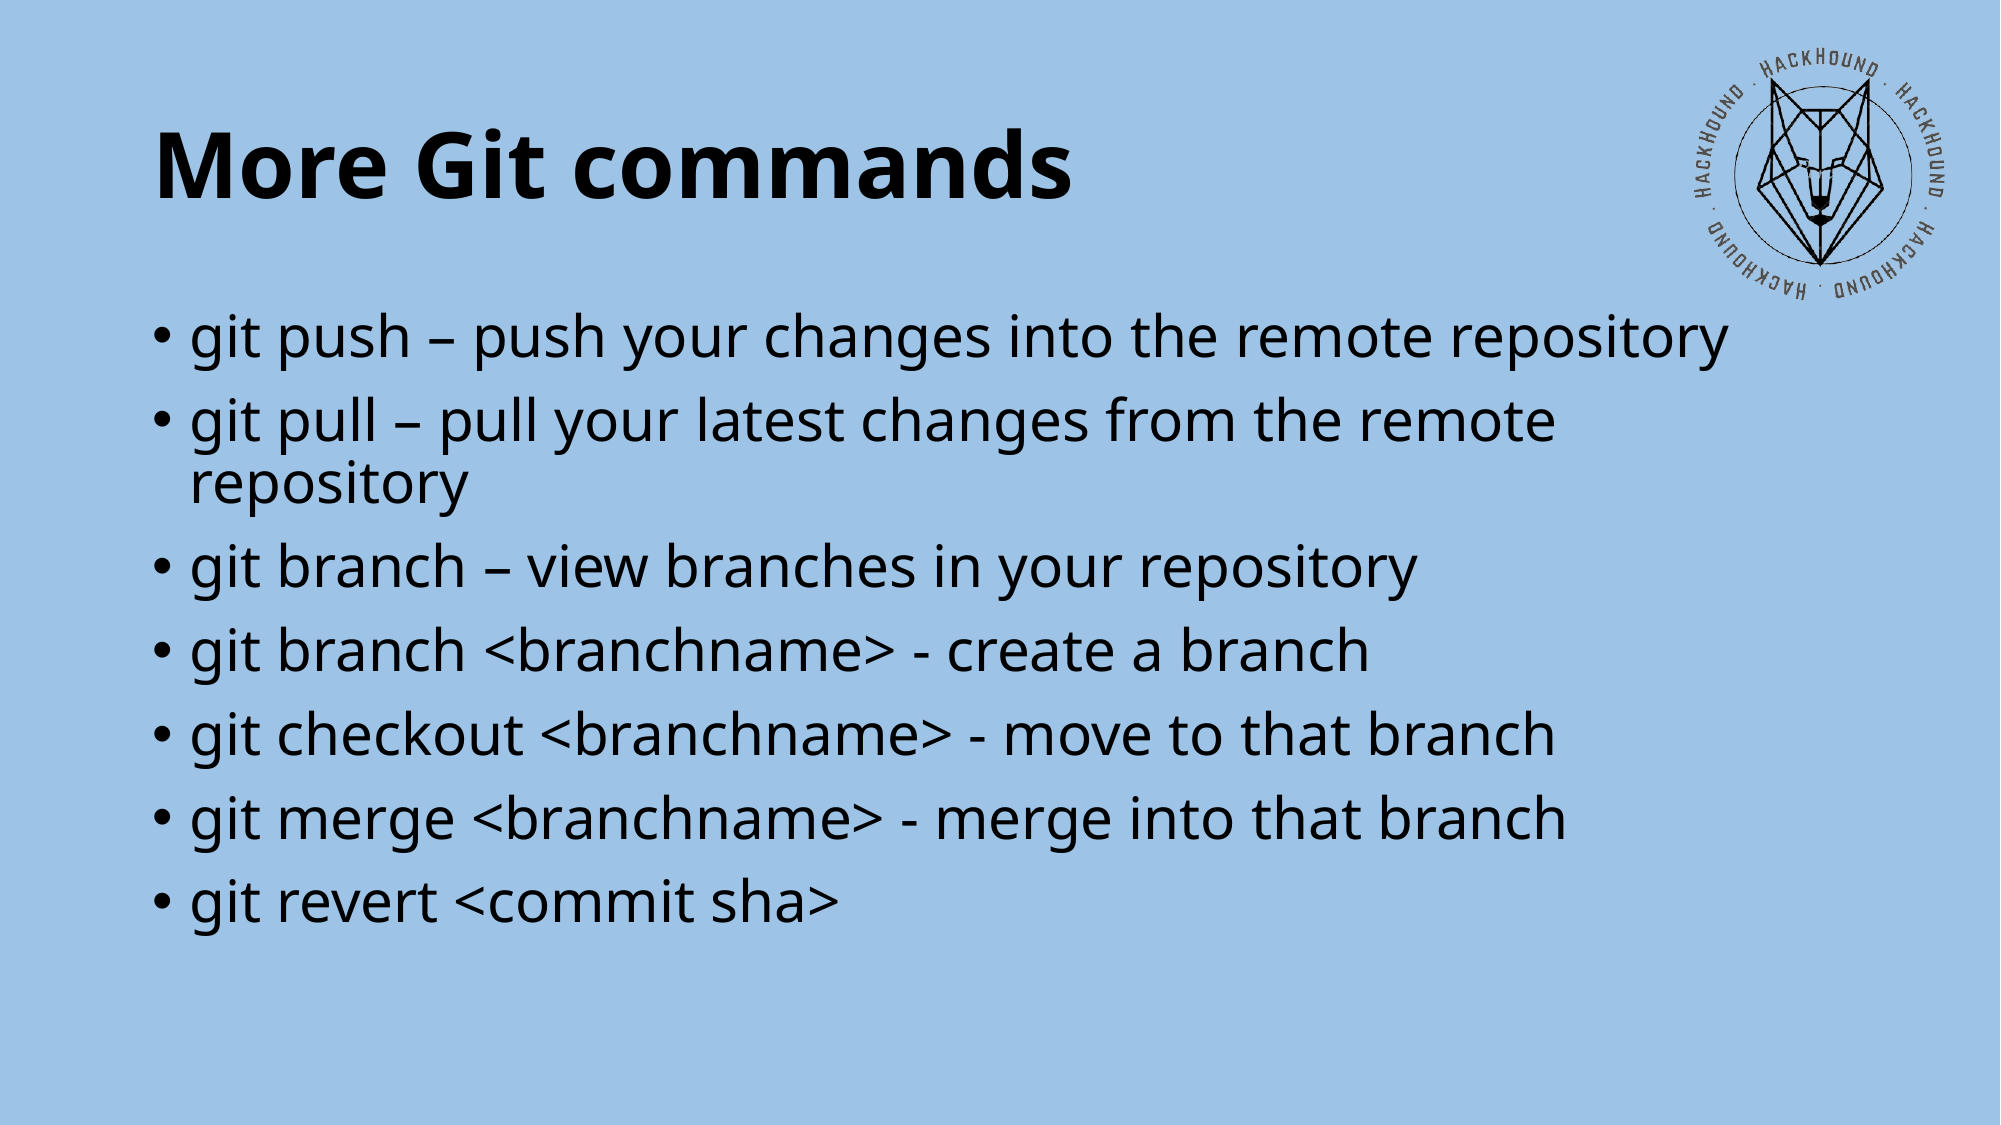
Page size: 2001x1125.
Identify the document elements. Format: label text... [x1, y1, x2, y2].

picture [1621, 0, 2001, 350]
text_box git push – push your changes into the remote repository git pull – pull your latest changes from the remote repository git branch – view branches in your repository git branch <branchname> - create a branch git checkout <branchname> - move to that branch git merge <branchname> - merge into that branch git revert <commit sha> [137, 299, 1863, 1014]
title More Git commands [137, 59, 1863, 278]
